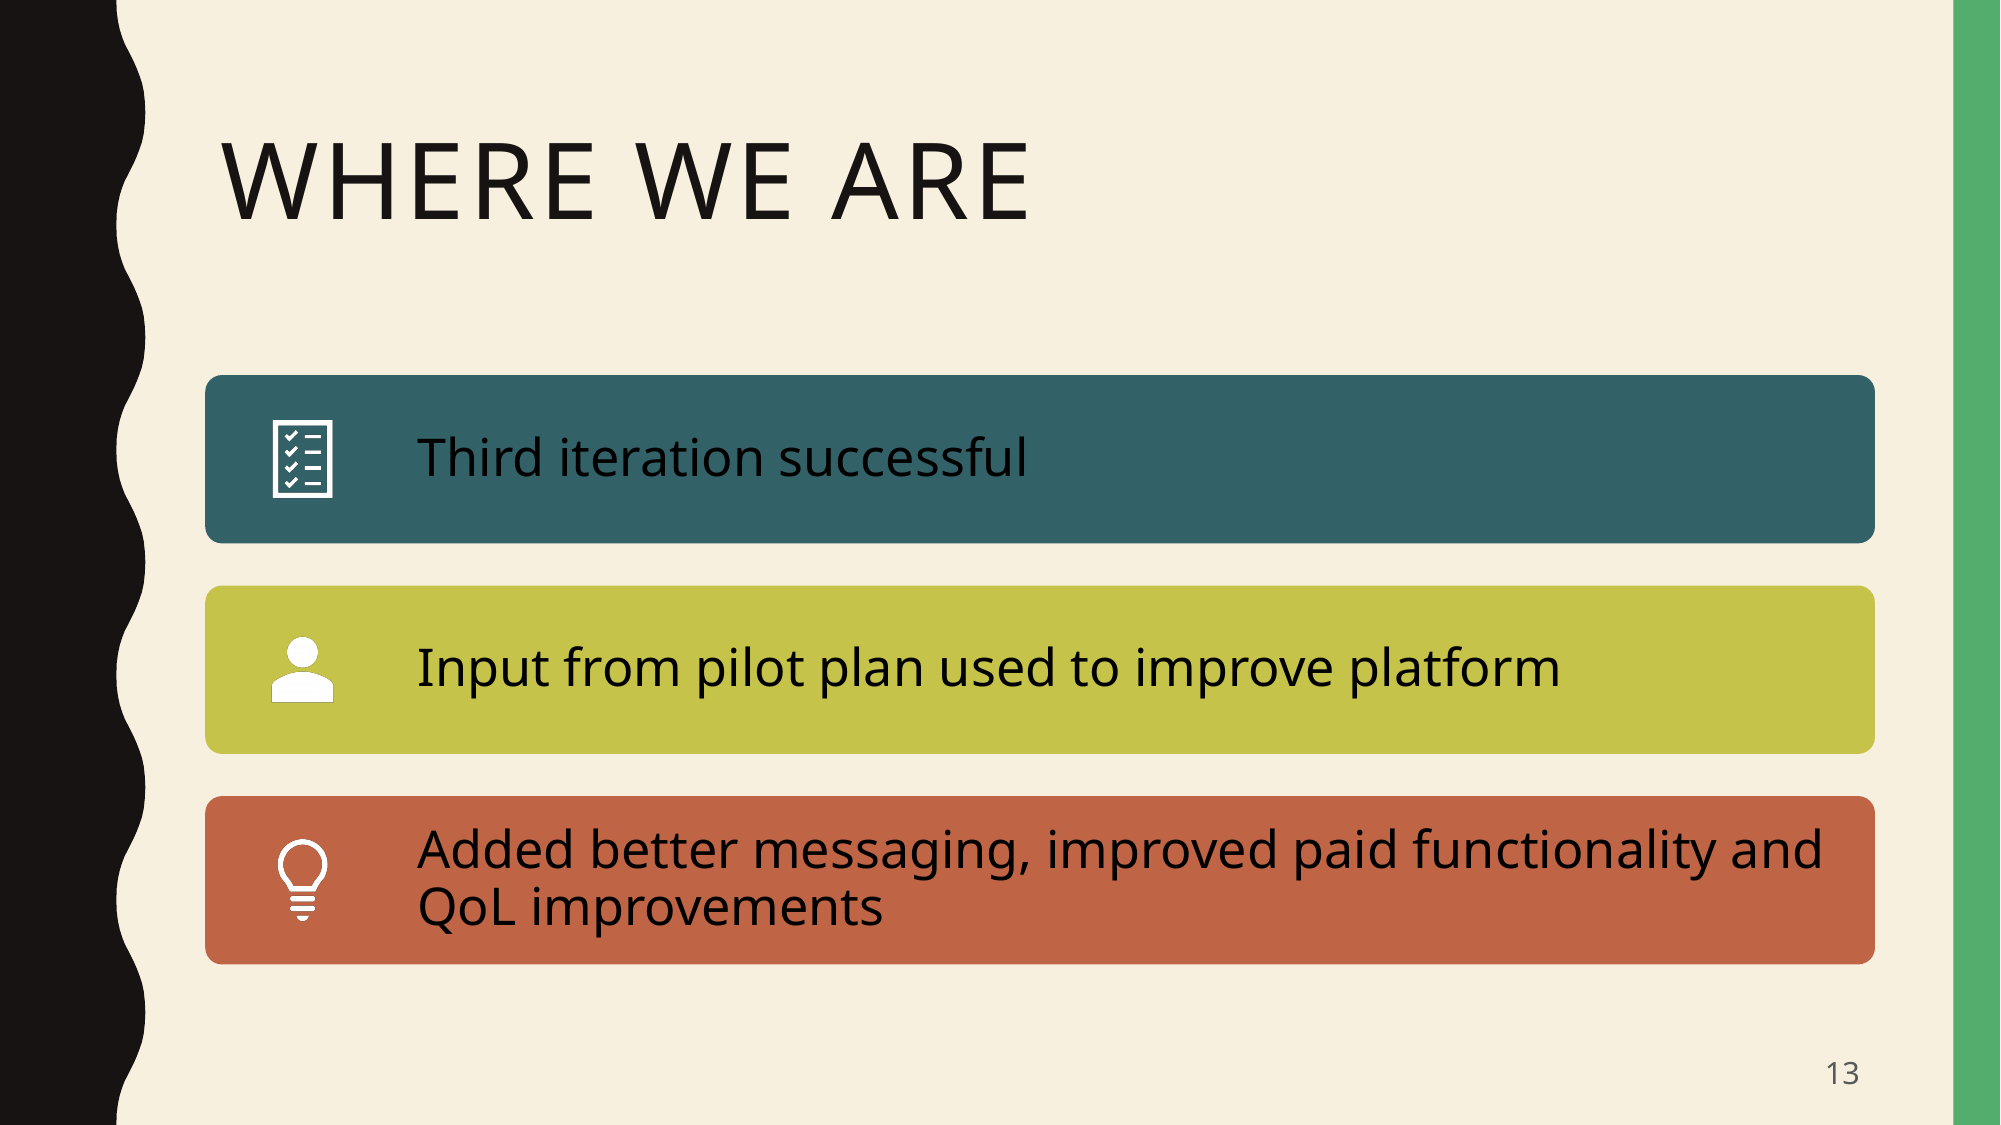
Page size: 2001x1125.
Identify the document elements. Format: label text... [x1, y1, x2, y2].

slide_number 12 [1412, 1045, 1875, 1103]
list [205, 374, 1875, 965]
title Where we are [205, 62, 1875, 308]
